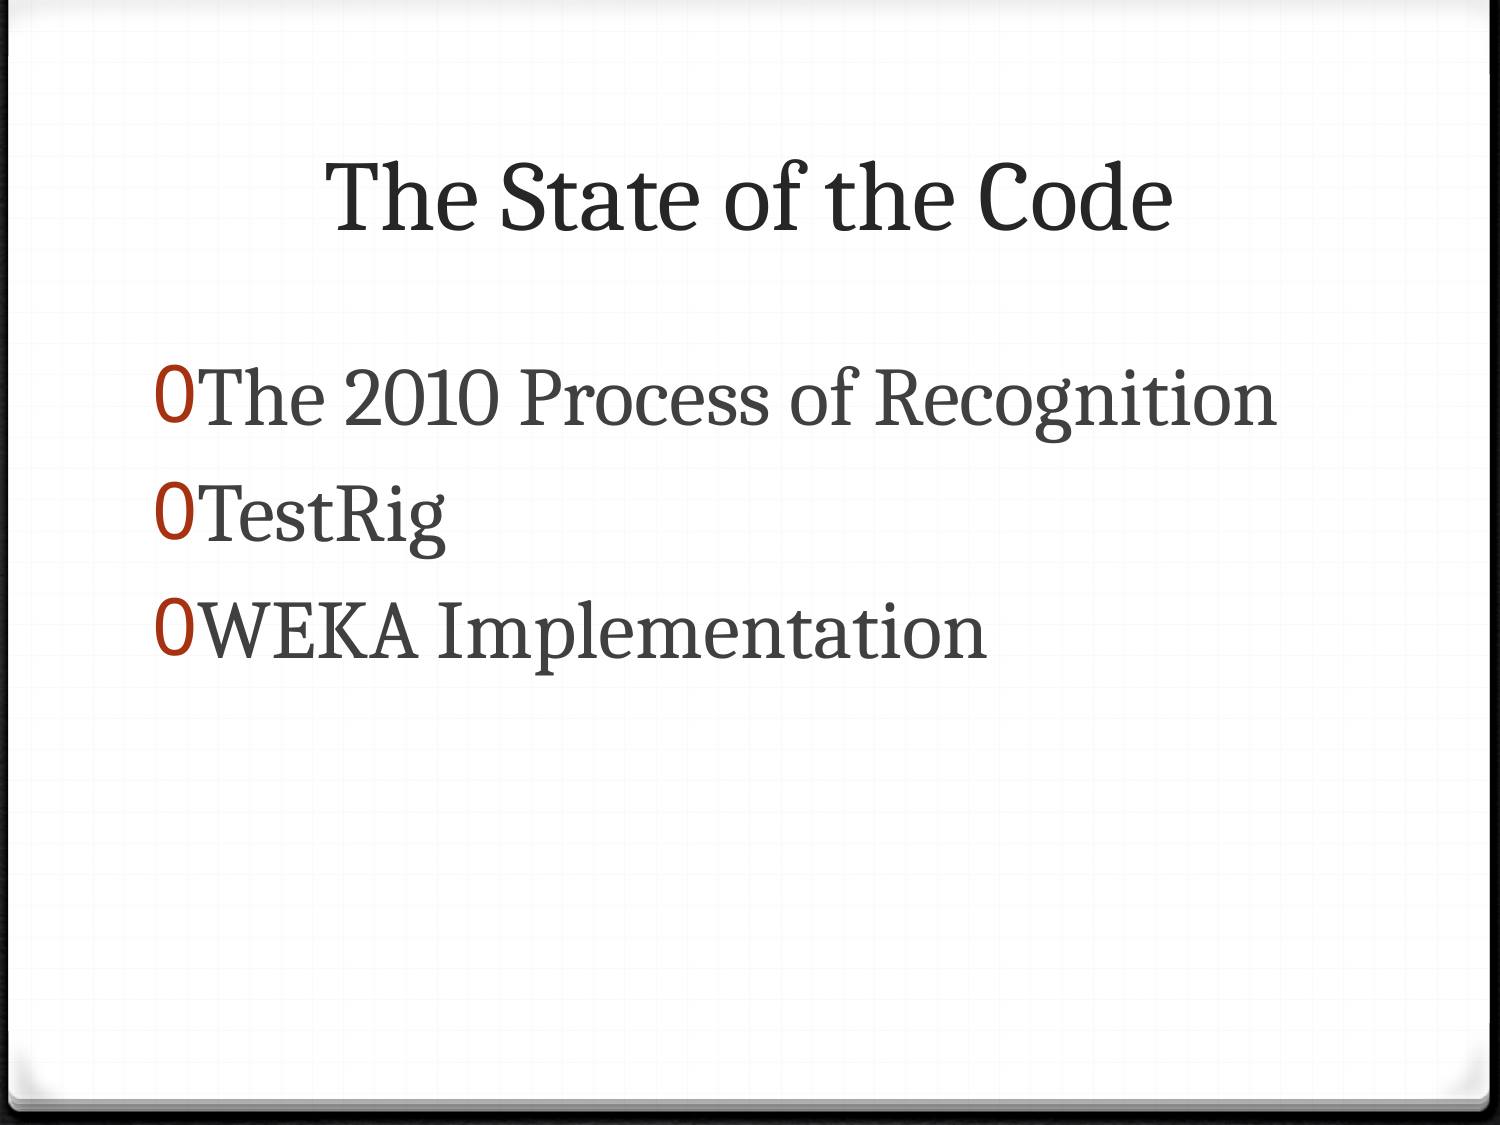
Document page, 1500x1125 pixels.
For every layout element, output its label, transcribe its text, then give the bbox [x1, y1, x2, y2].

picture [0, 0, 1500, 1125]
list The 2010 Process of Recognition TestRig WEKA Implementation [137, 334, 1363, 983]
title The State of the Code [90, 71, 1410, 309]
